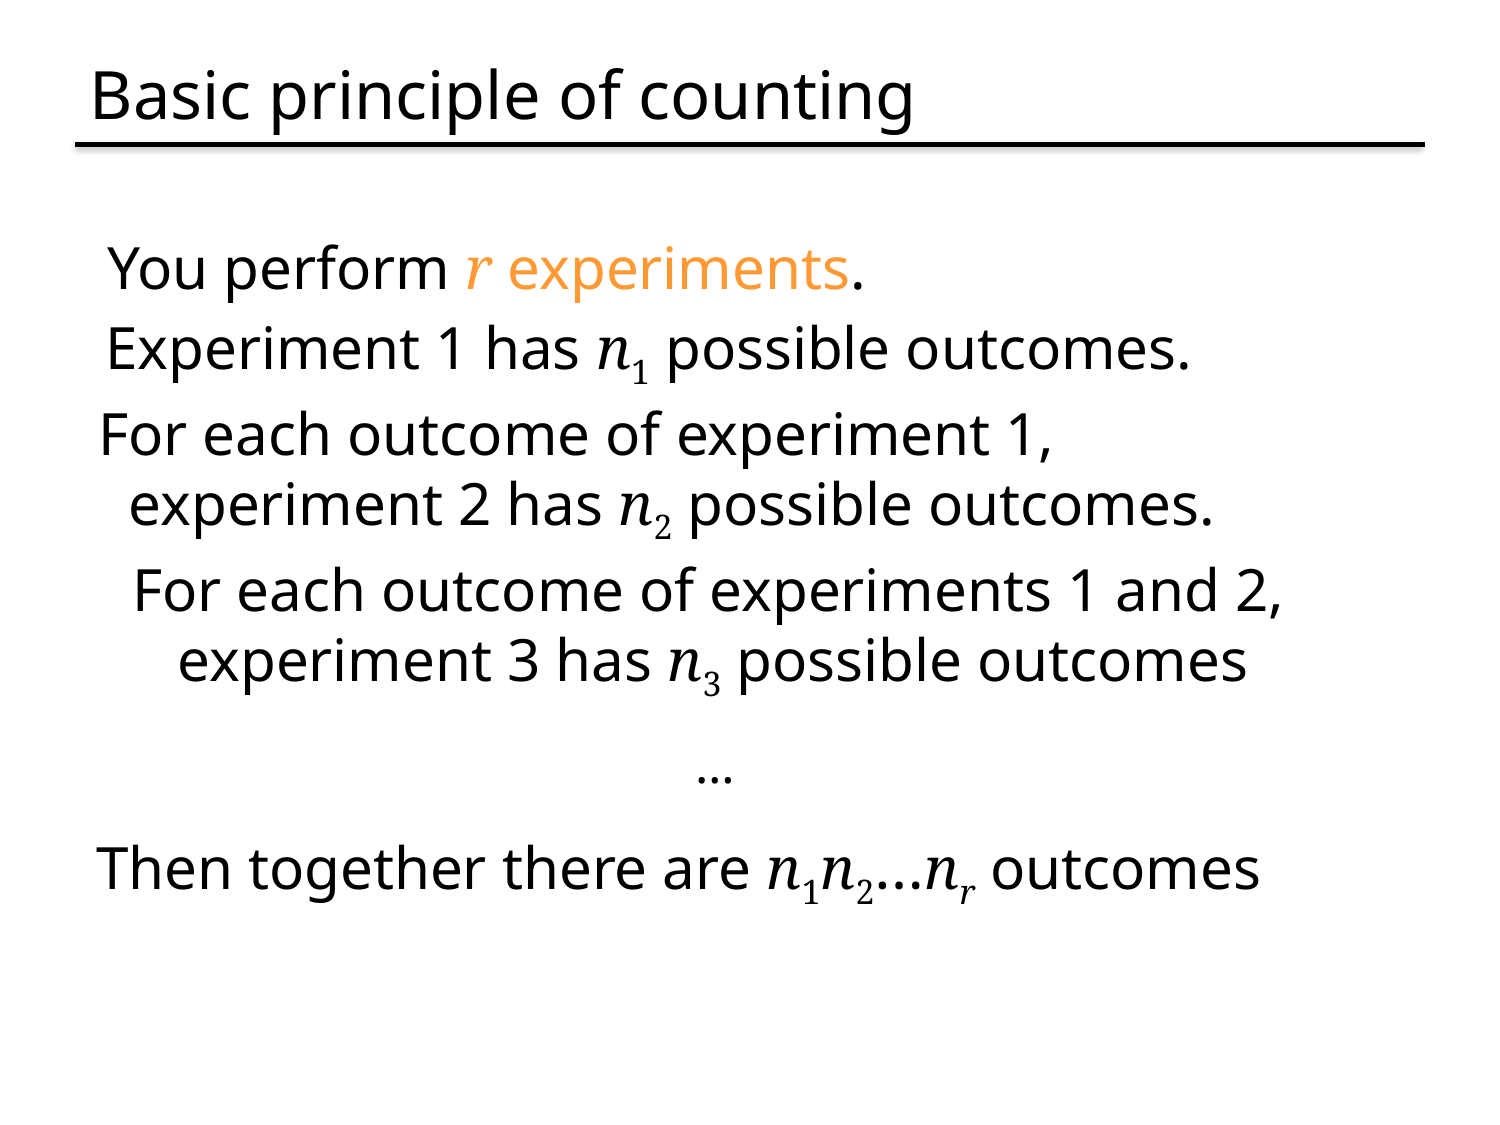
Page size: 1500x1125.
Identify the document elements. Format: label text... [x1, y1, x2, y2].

text_box For each outcome of experiment 1, experiment 2 has n2 possible outcomes. [83, 389, 1230, 554]
text_box … [680, 725, 750, 801]
title Basic principle of counting [75, 45, 1425, 145]
text_box Then together there are n1n2…nr outcomes [81, 823, 1277, 919]
text_box For each outcome of experiments 1 and 2, experiment 3 has n3 possible outcomes [117, 545, 1300, 711]
text_box You perform r experiments. [92, 223, 881, 304]
text_box Experiment 1 has n1 possible outcomes. [90, 304, 1207, 389]
